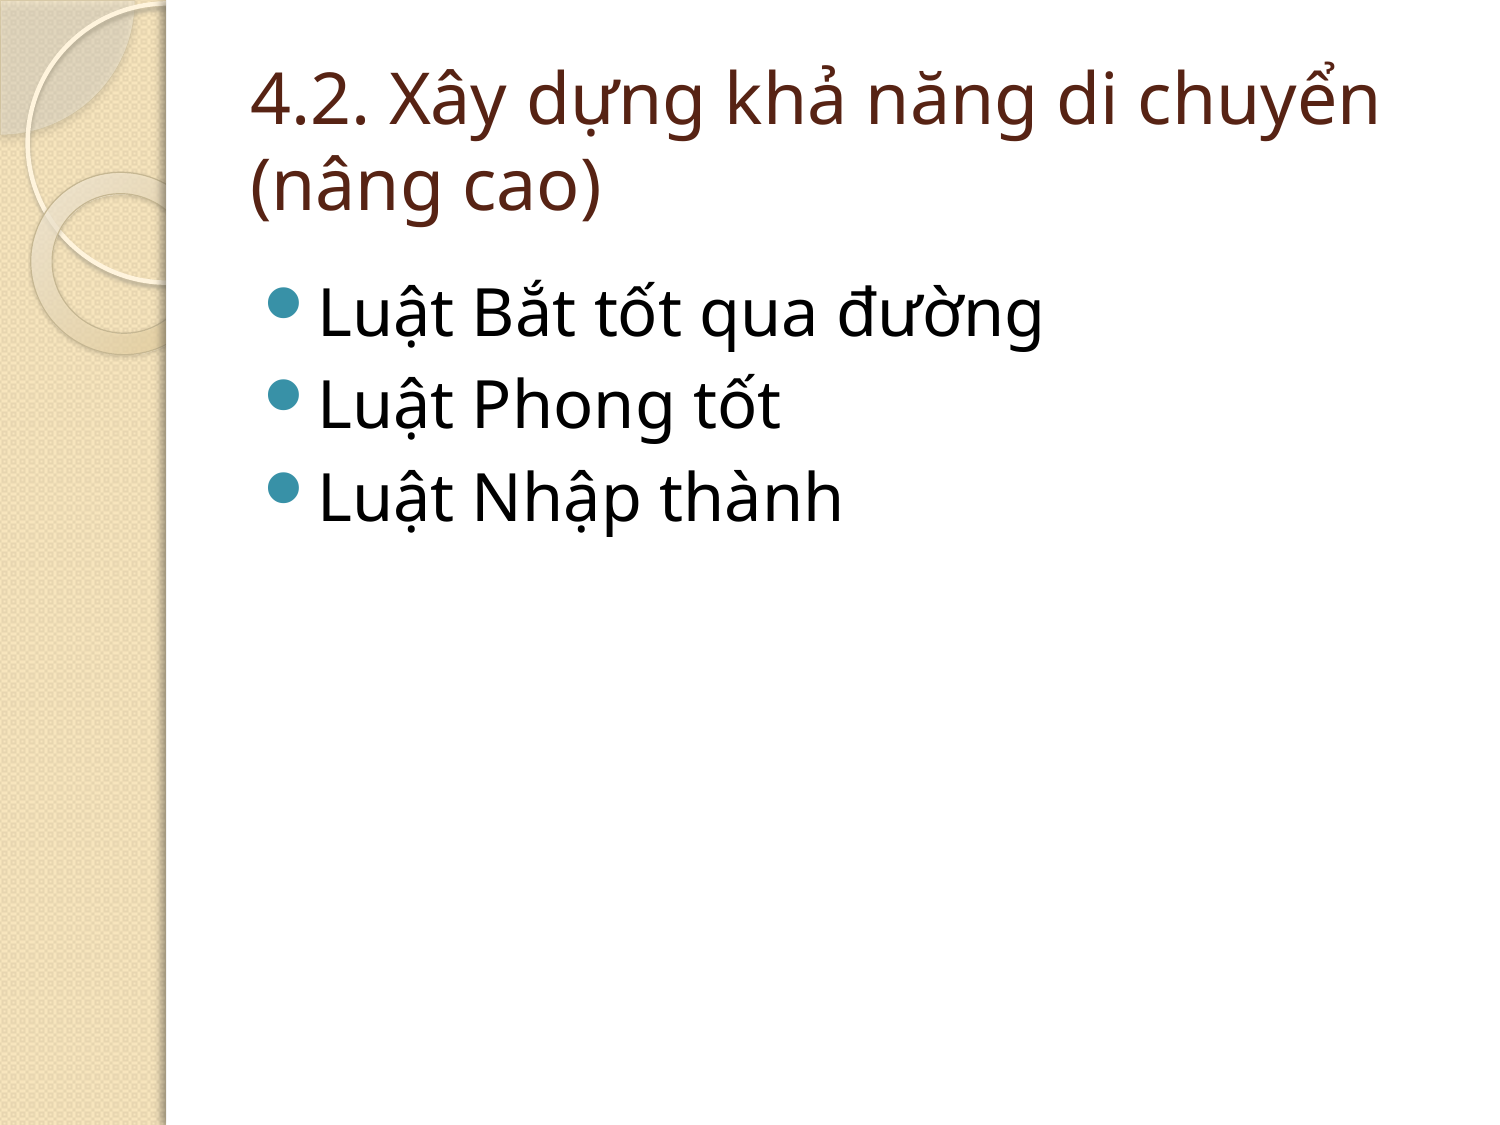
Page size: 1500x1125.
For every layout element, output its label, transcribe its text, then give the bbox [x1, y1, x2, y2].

title 4.2. Xây dựng khả năng di chuyển (nâng cao) [235, 45, 1466, 233]
list Luật Bắt tốt qua đường Luật Phong tốt Luật Nhập thành [235, 262, 1466, 1025]
